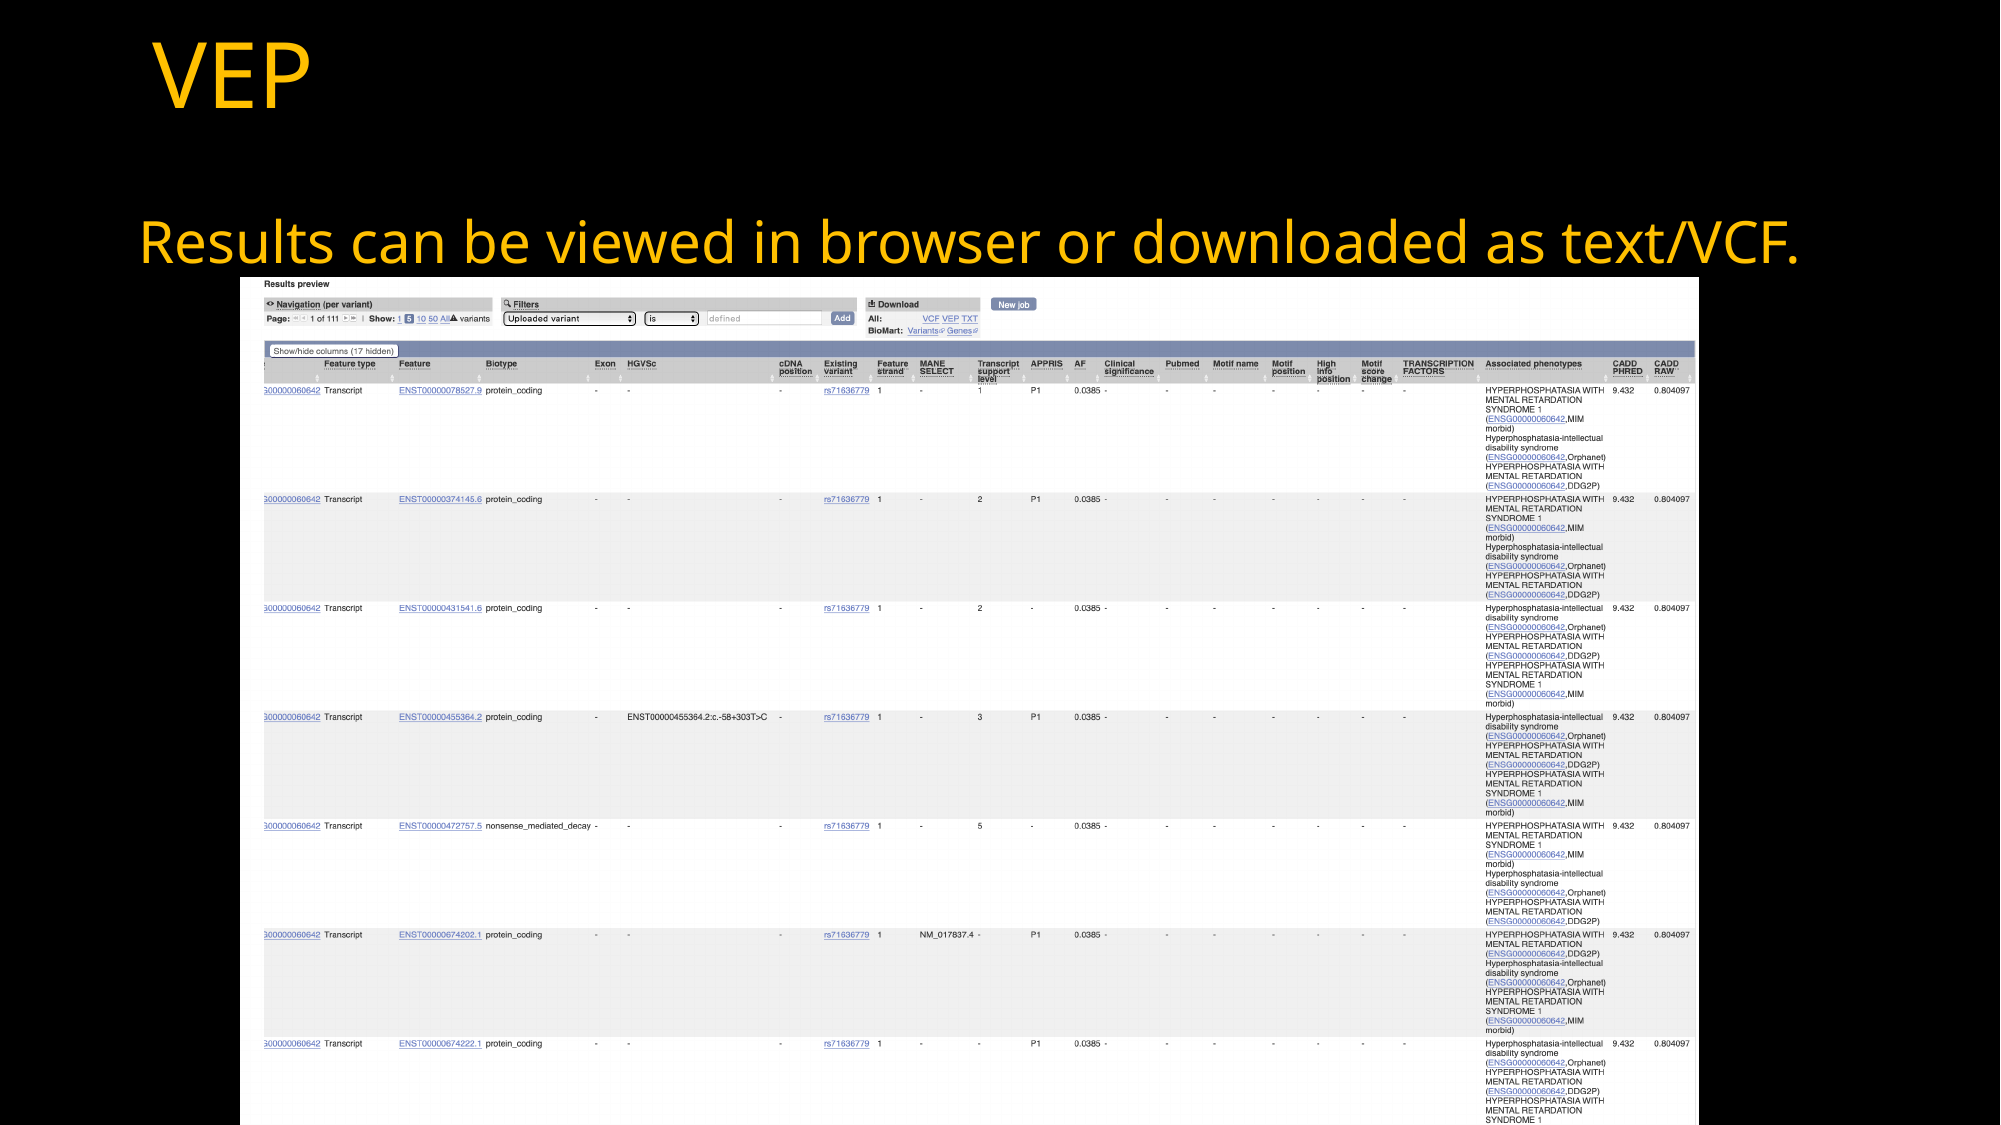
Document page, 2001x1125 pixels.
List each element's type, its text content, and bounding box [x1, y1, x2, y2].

list Results can be viewed in browser or downloaded as text/VCF. [123, 205, 1849, 920]
picture [240, 277, 1699, 1125]
title VEP [137, 0, 1863, 188]
